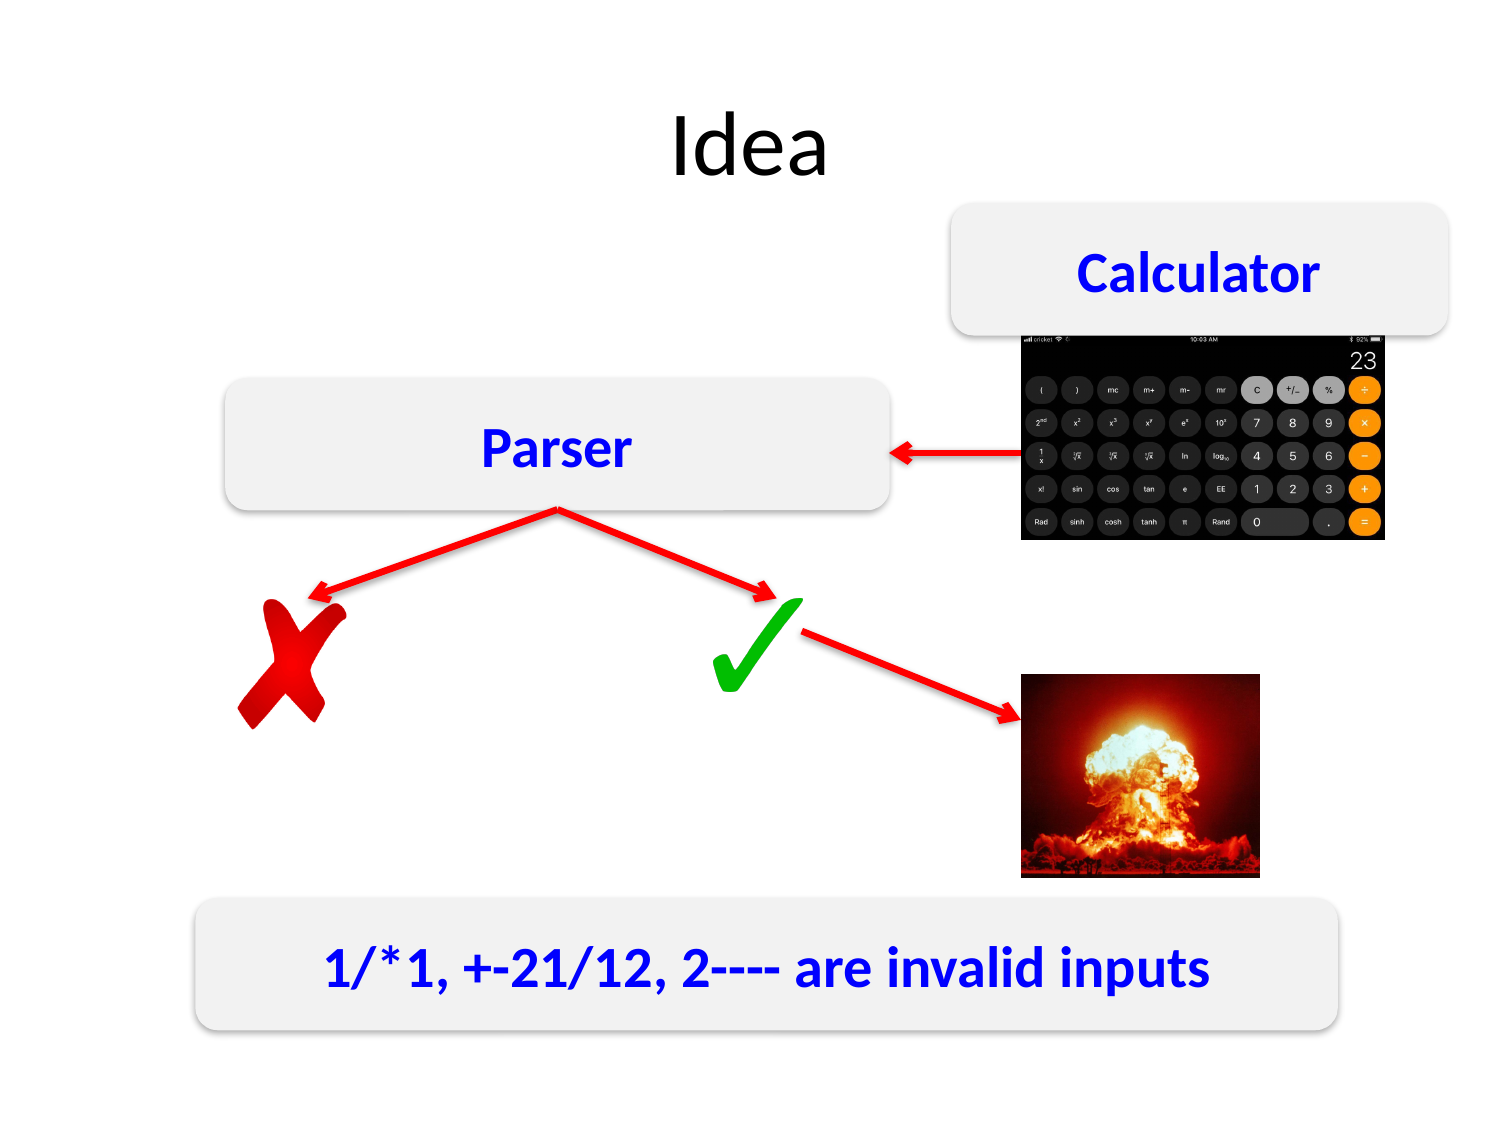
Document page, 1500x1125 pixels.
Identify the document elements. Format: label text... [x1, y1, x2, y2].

picture [713, 598, 804, 692]
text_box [801, 630, 1022, 721]
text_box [307, 509, 555, 599]
text_box Calculator [951, 203, 1448, 336]
picture [1020, 674, 1260, 878]
text_box Parser [225, 377, 890, 511]
picture [1020, 334, 1385, 540]
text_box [557, 509, 778, 599]
text_box 1/*1, +-21/12, 2---- are invalid inputs [195, 897, 1338, 1031]
picture [225, 598, 358, 730]
title Idea [75, 45, 1425, 233]
